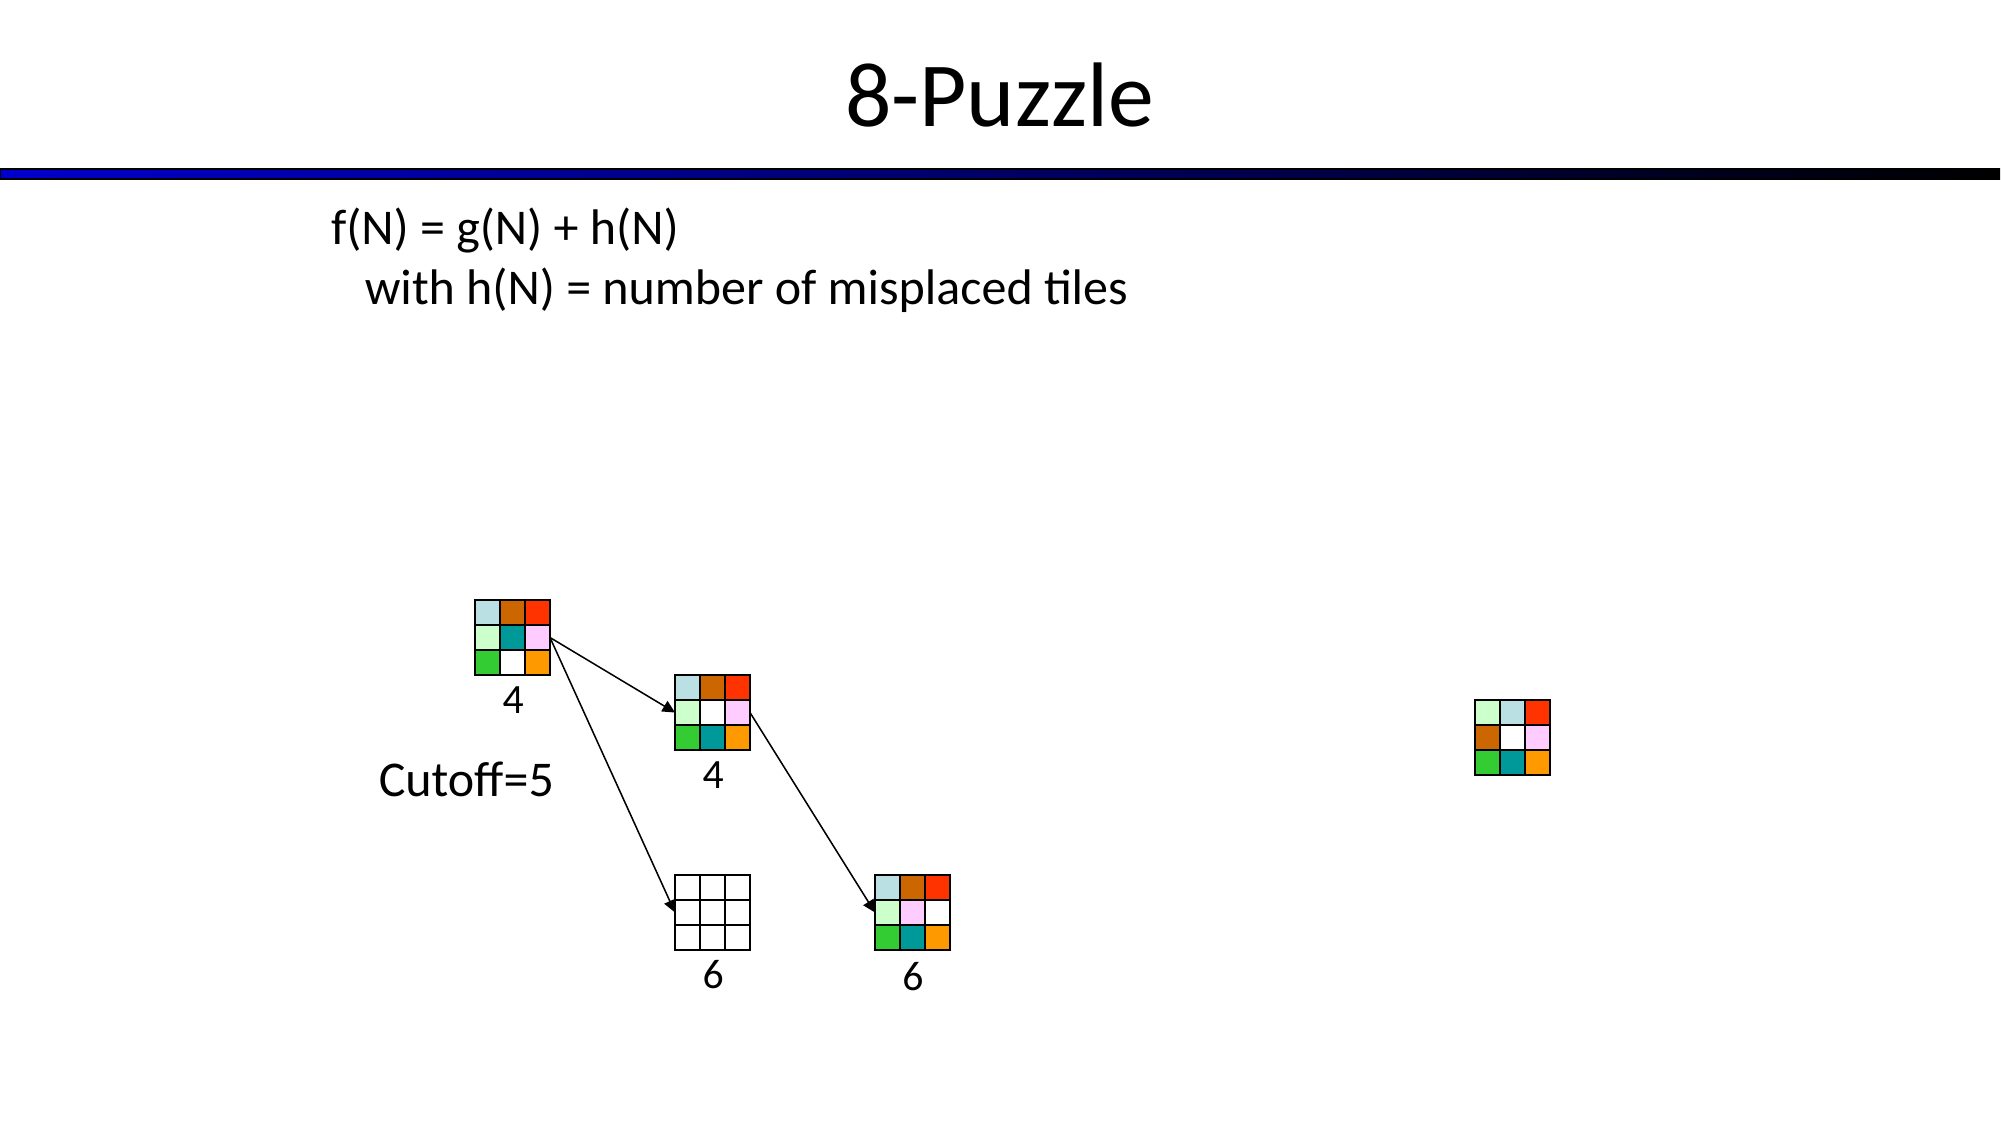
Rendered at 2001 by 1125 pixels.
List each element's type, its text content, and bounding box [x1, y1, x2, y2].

text_box Cutoff=5 [364, 739, 544, 815]
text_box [474, 599, 551, 730]
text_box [1474, 699, 1551, 776]
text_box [749, 712, 951, 1007]
text_box 8-Puzzle [0, 0, 2000, 184]
text_box f(N) = g(N) + h(N) with h(N) = number of misplaced tiles [316, 187, 1144, 323]
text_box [549, 637, 751, 1005]
